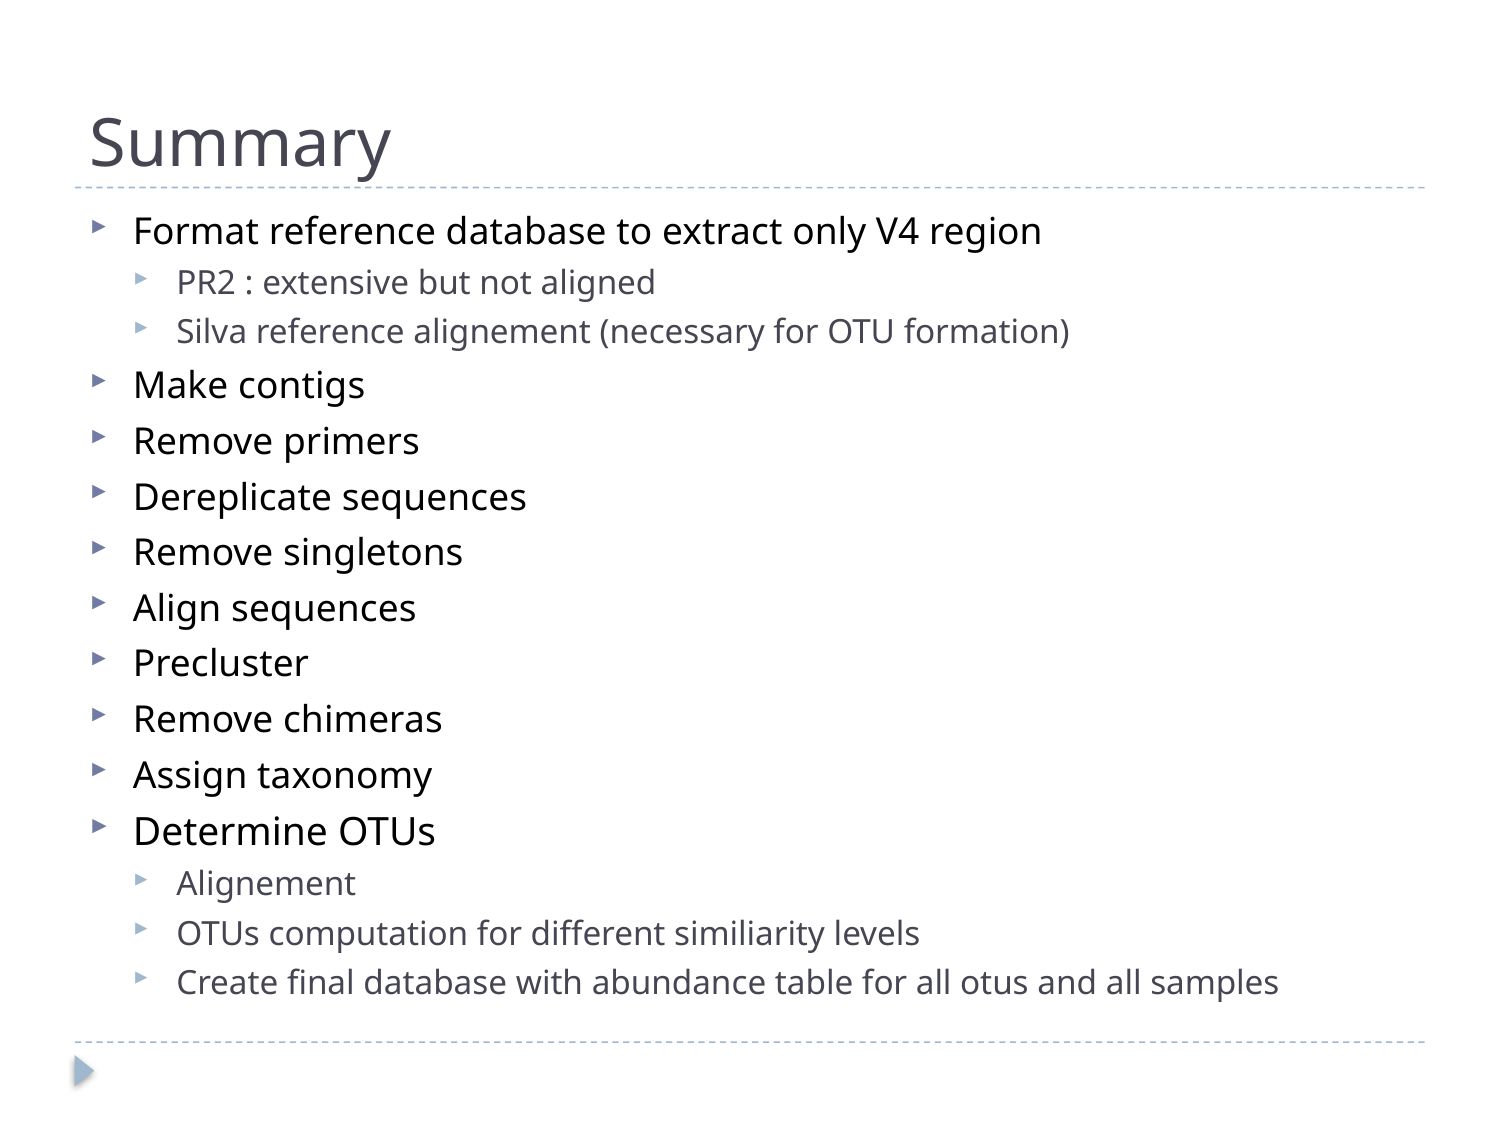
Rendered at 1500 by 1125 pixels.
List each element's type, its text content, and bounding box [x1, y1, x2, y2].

list Format reference database to extract only V4 region PR2 : extensive but not aligned Silva reference alignement (necessary for OTU formation) Make contigs Remove primers Dereplicate sequences Remove singletons Align sequences Precluster Remove chimeras Assign taxonomy Determine OTUs Alignement OTUs computation for different similiarity levels Create final database with abundance table for all otus and all samples [75, 200, 1425, 1010]
title Summary [75, 24, 1425, 188]
